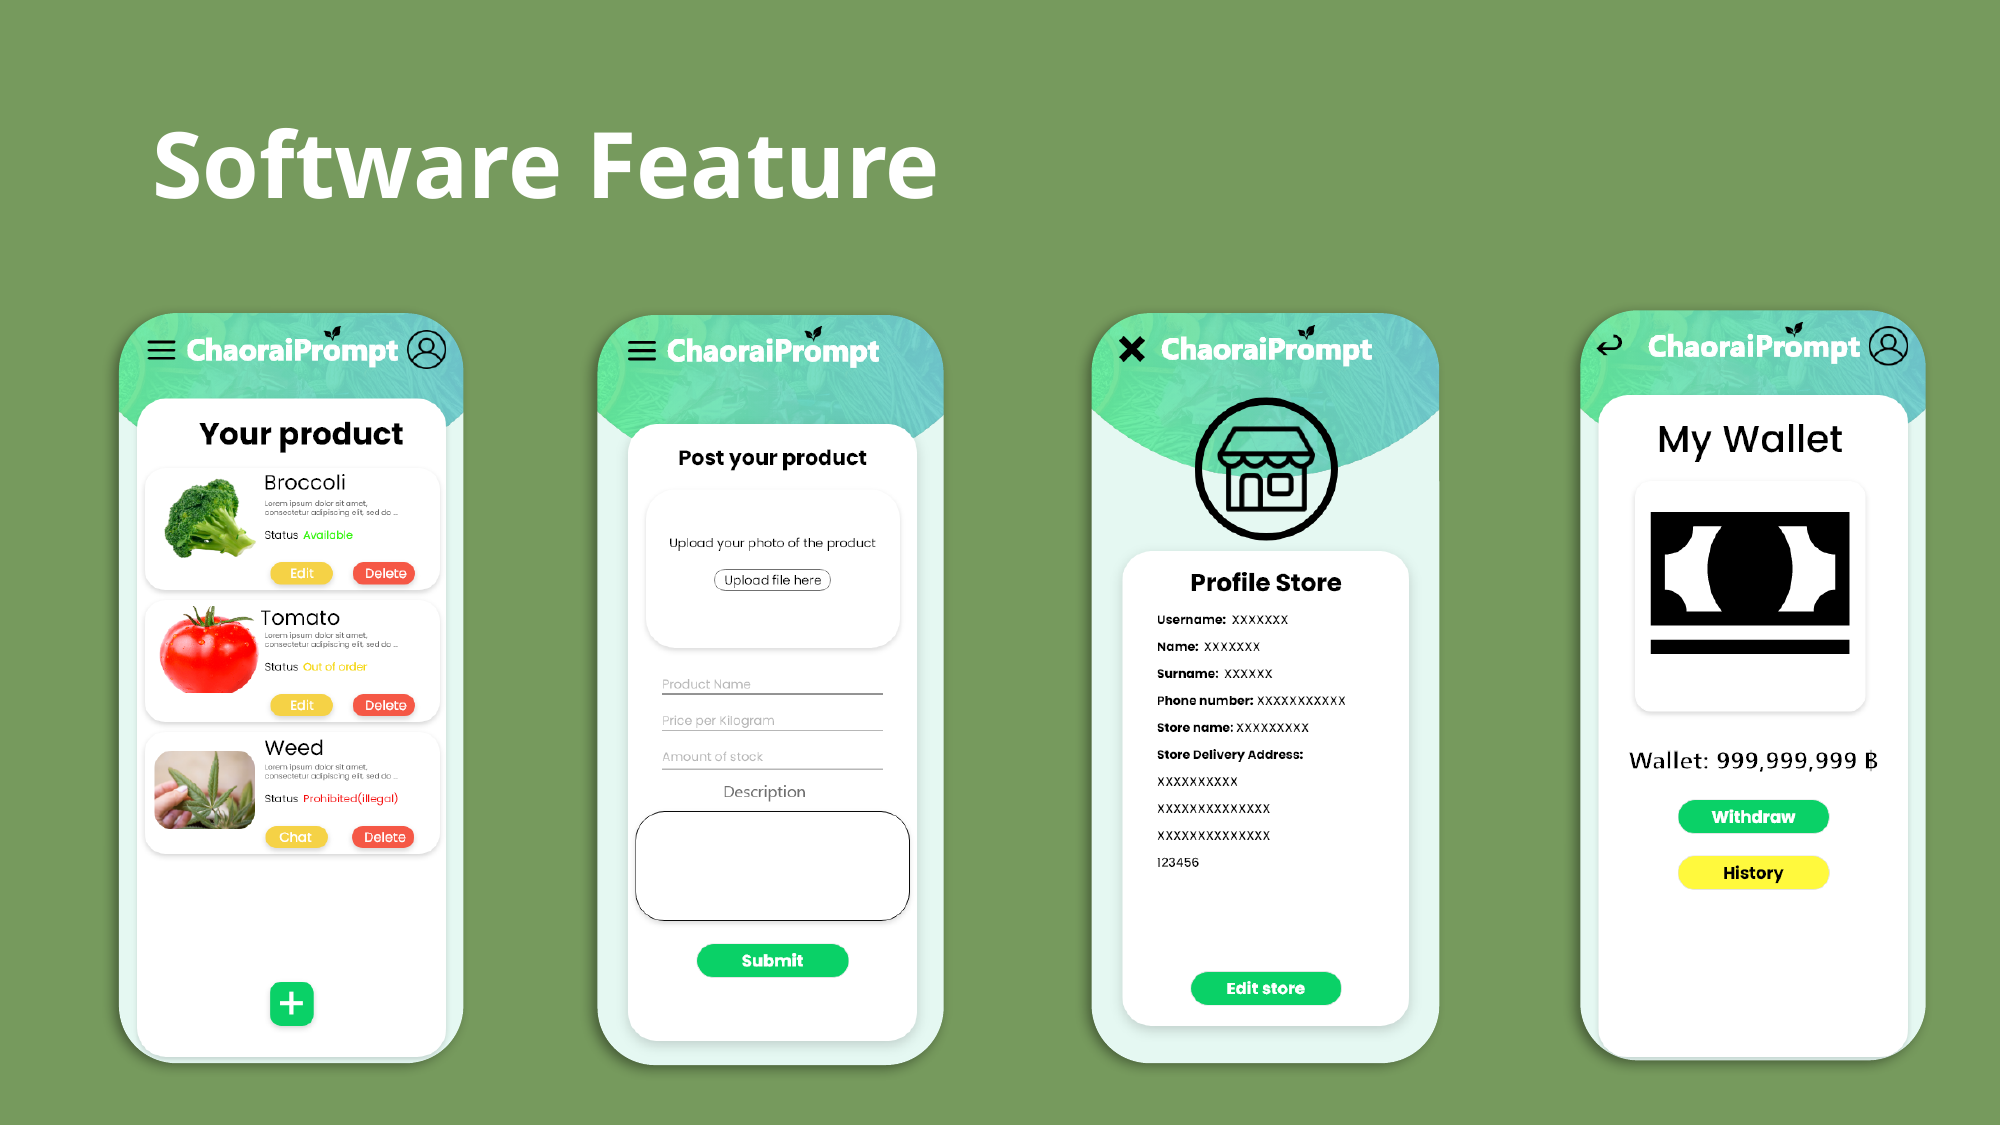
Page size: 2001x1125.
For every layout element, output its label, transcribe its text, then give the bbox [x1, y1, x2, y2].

title Software Feature [137, 59, 1863, 277]
list [137, 277, 1863, 992]
picture [118, 313, 464, 1064]
picture [1580, 310, 1926, 1061]
picture [597, 315, 944, 1066]
picture [1091, 313, 1440, 1064]
